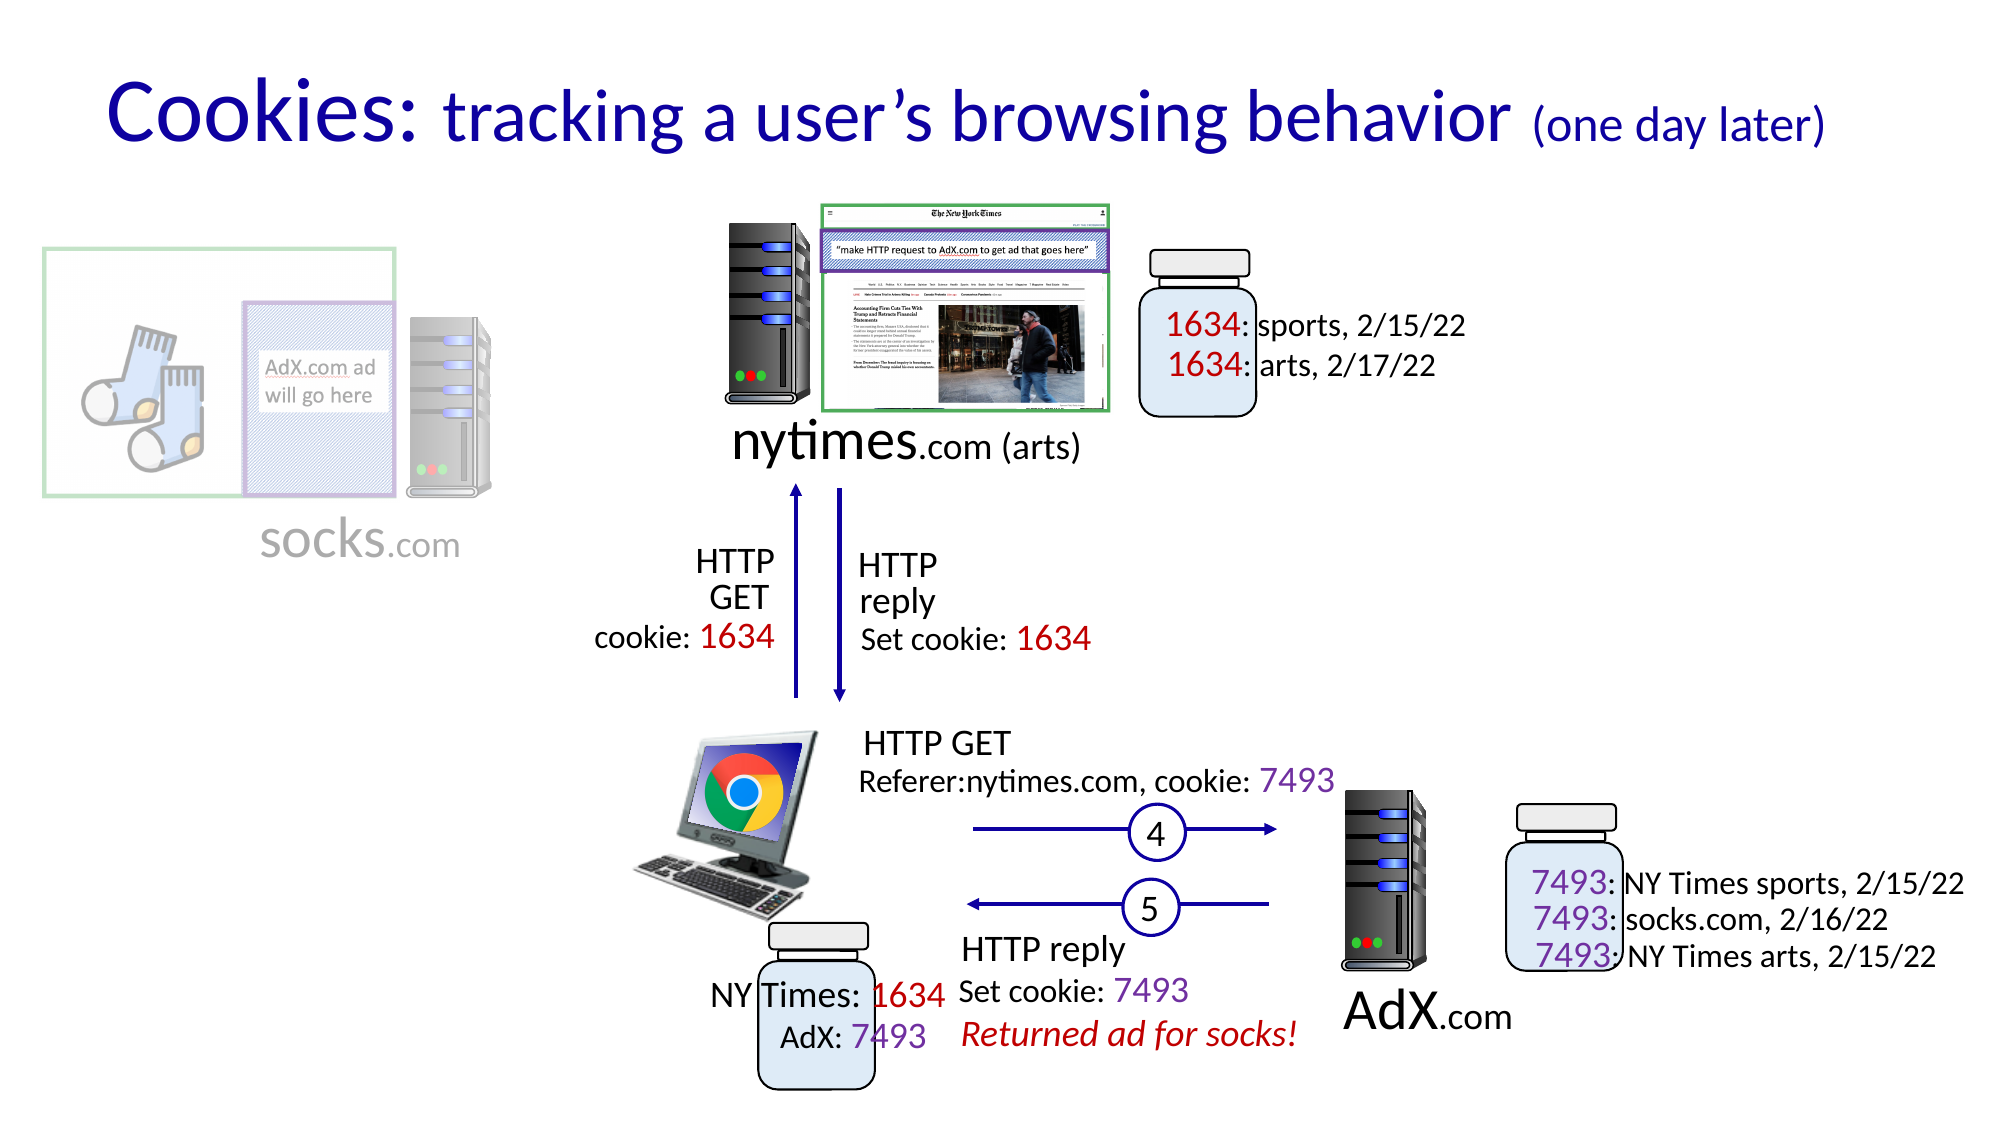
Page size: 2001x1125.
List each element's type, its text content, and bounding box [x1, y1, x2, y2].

text_box AdX: 7493 [875, 1004, 942, 1064]
picture [39, 244, 400, 503]
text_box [725, 223, 811, 404]
text_box [24, 205, 524, 580]
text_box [758, 922, 875, 1090]
text_box 1634: arts, 2/17/22 [1257, 331, 1452, 391]
text_box Cookies: tracking a user’s browsing behavior (one day later) [91, 42, 1843, 168]
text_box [483, 483, 1107, 702]
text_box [1506, 804, 1623, 971]
text_box 7493: socks.com, 2/16/22 [1623, 885, 1904, 922]
text_box NY Times: 1634 [695, 962, 758, 1023]
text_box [816, 718, 1357, 863]
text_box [406, 317, 492, 498]
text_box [588, 722, 824, 937]
text_box 1634: sports, 2/15/22 [1257, 291, 1482, 352]
text_box AdX.com [1329, 964, 1529, 1049]
text_box nytimes.com (arts) [716, 393, 1097, 479]
text_box Returned ad for socks! [945, 1019, 1314, 1062]
text_box 7493: NY Times sports, 2/15/22 [1623, 849, 1981, 910]
text_box NY Times: 1634 [875, 962, 922, 1004]
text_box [922, 876, 1357, 1019]
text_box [1341, 790, 1427, 971]
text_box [1139, 249, 1257, 417]
picture [818, 201, 1114, 415]
text_box 7493: NY Times arts, 2/15/22 [1520, 922, 1953, 983]
